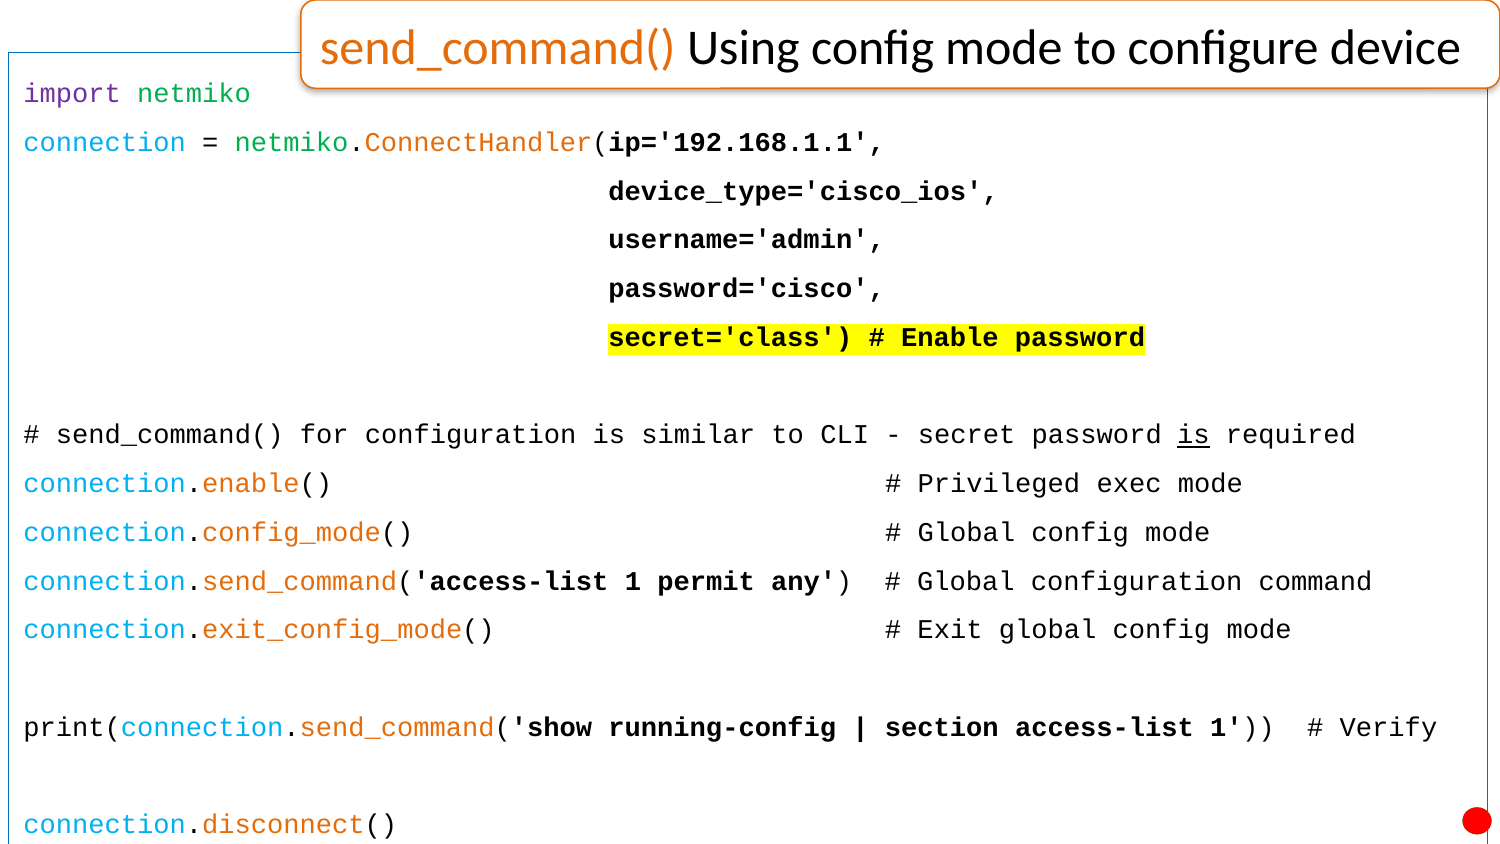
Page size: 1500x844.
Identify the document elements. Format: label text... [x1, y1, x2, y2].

list import netmiko connection = netmiko.ConnectHandler(ip='192.168.1.1', device_type='cisco_ios', username='admin', password='cisco', secret='class') # Enable password # send_command() for configuration is similar to CLI - secret password is required connection.enable() # Privileged exec mode connection.config_mode() # Global config mode connection.send_command('access-list 1 permit any') # Global configuration command connection.exit_config_mode() # Exit global config mode print(connection.send_command('show running-config | section access-list 1')) # Verify connection.disconnect() [8, 52, 1488, 844]
text_box [1462, 807, 1492, 835]
text_box send_command() Using config mode to configure device [300, 0, 1500, 90]
